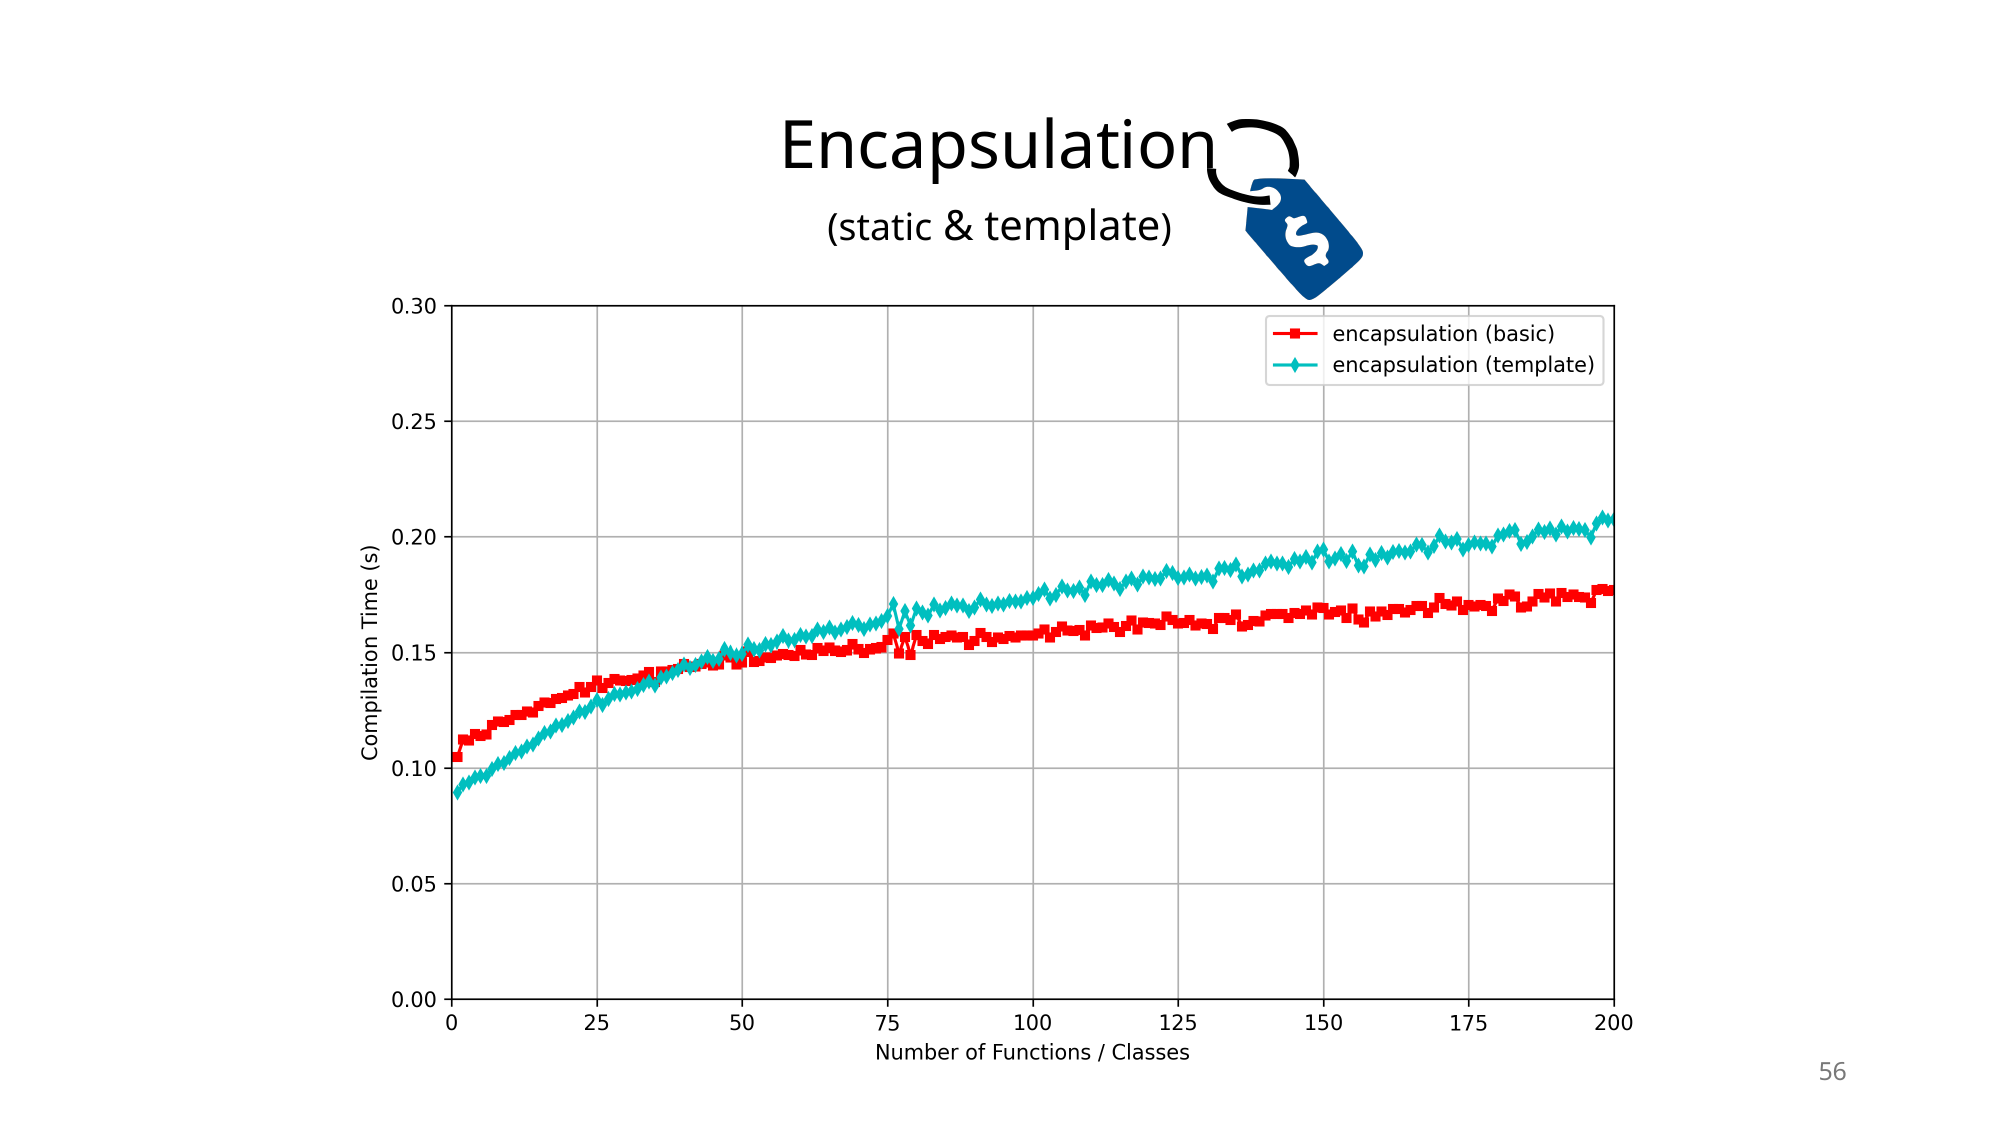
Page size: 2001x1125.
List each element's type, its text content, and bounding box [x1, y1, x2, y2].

slide_number 56 [1766, 1042, 1862, 1102]
picture [263, 119, 1765, 1098]
text_box Encapsulation (static & template) [317, 103, 1683, 196]
